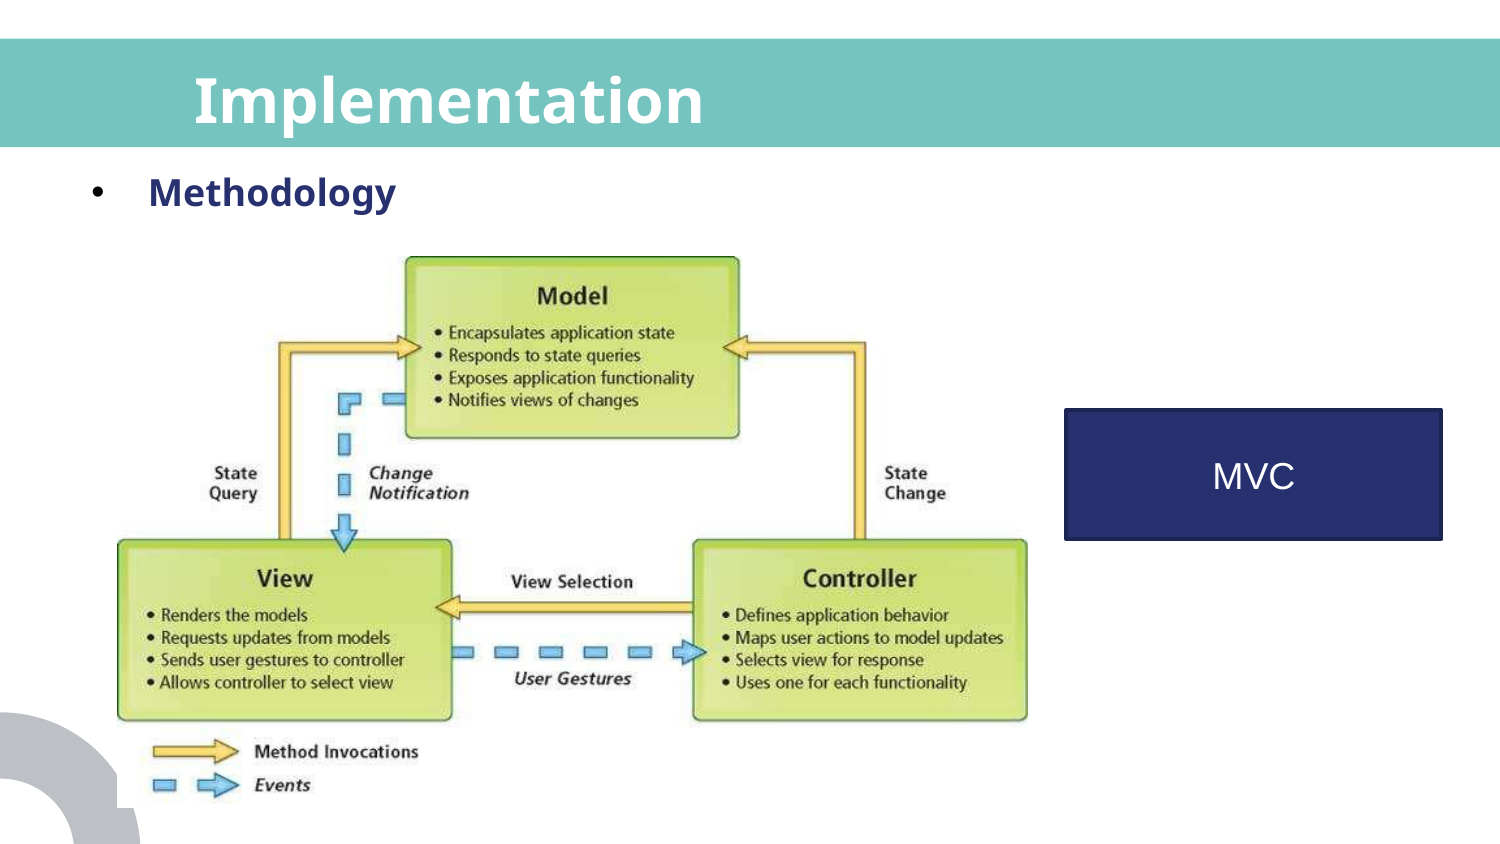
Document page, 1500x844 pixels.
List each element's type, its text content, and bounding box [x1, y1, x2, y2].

text_box MVC [1064, 408, 1443, 541]
picture [116, 256, 1028, 808]
text_box Methodology [76, 161, 573, 222]
title Implementation [179, 46, 1449, 141]
